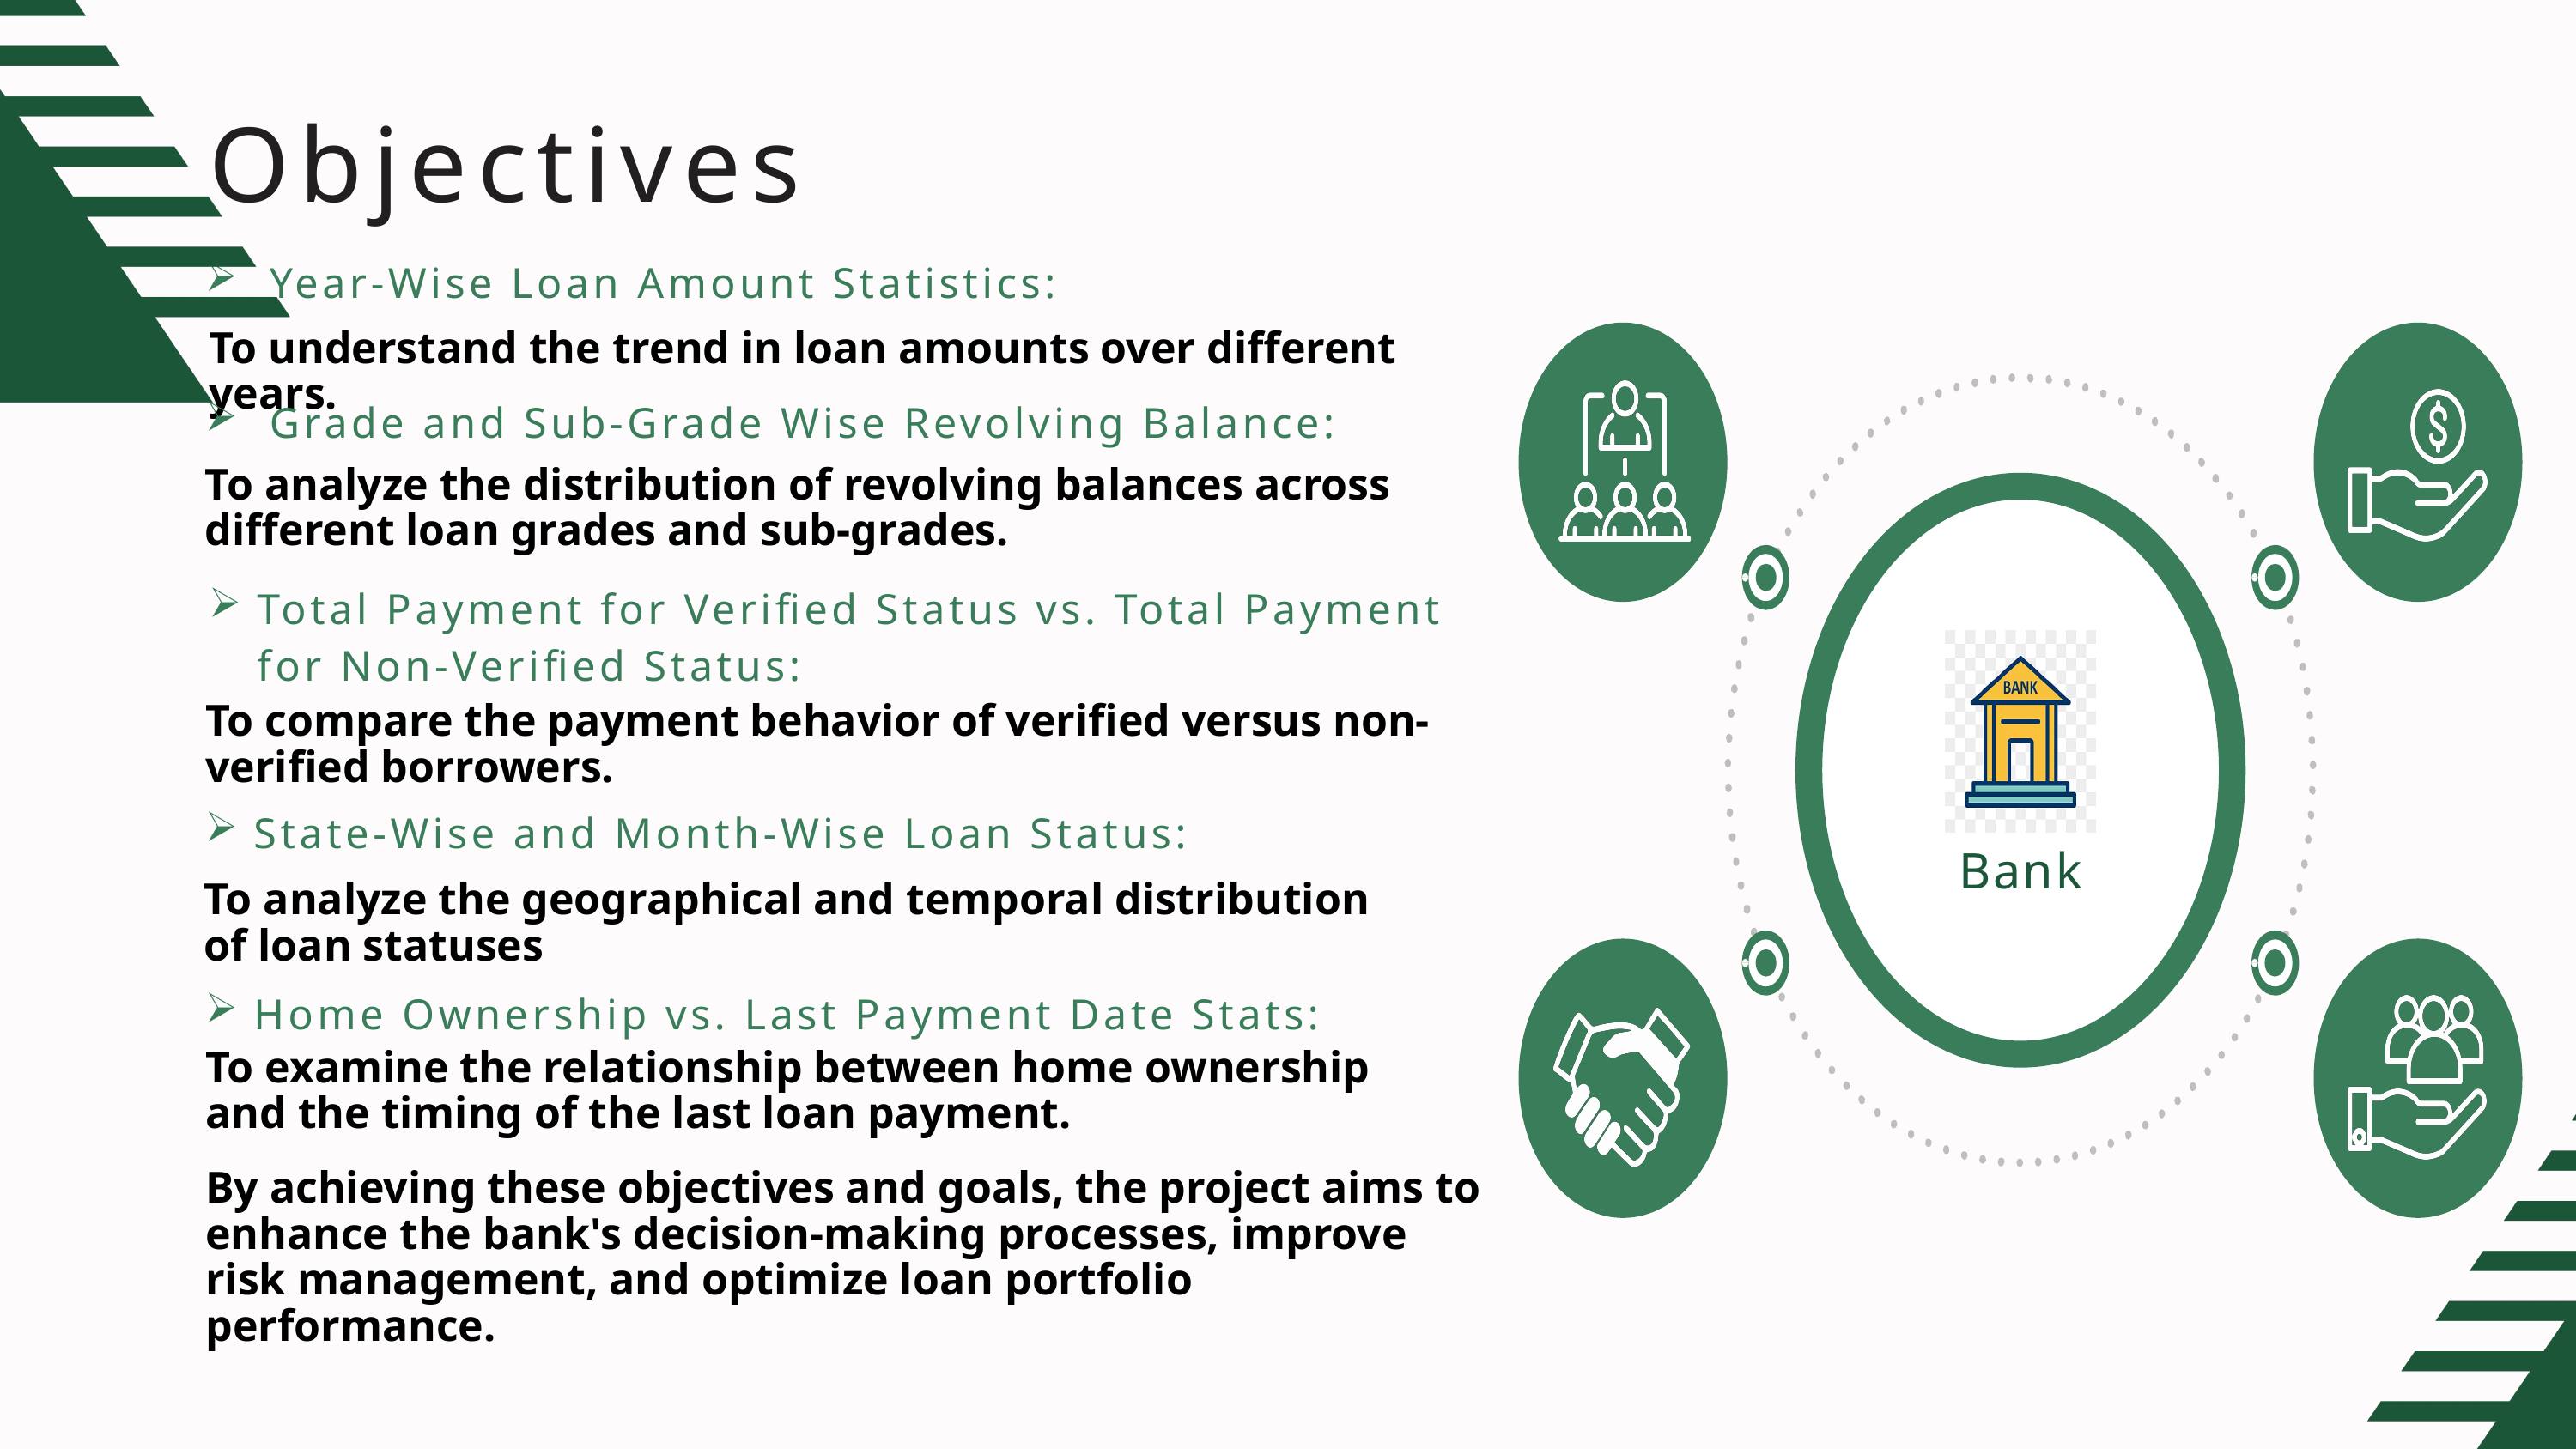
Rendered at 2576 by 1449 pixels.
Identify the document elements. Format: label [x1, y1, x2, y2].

text_box [0, 0, 2576, 1449]
